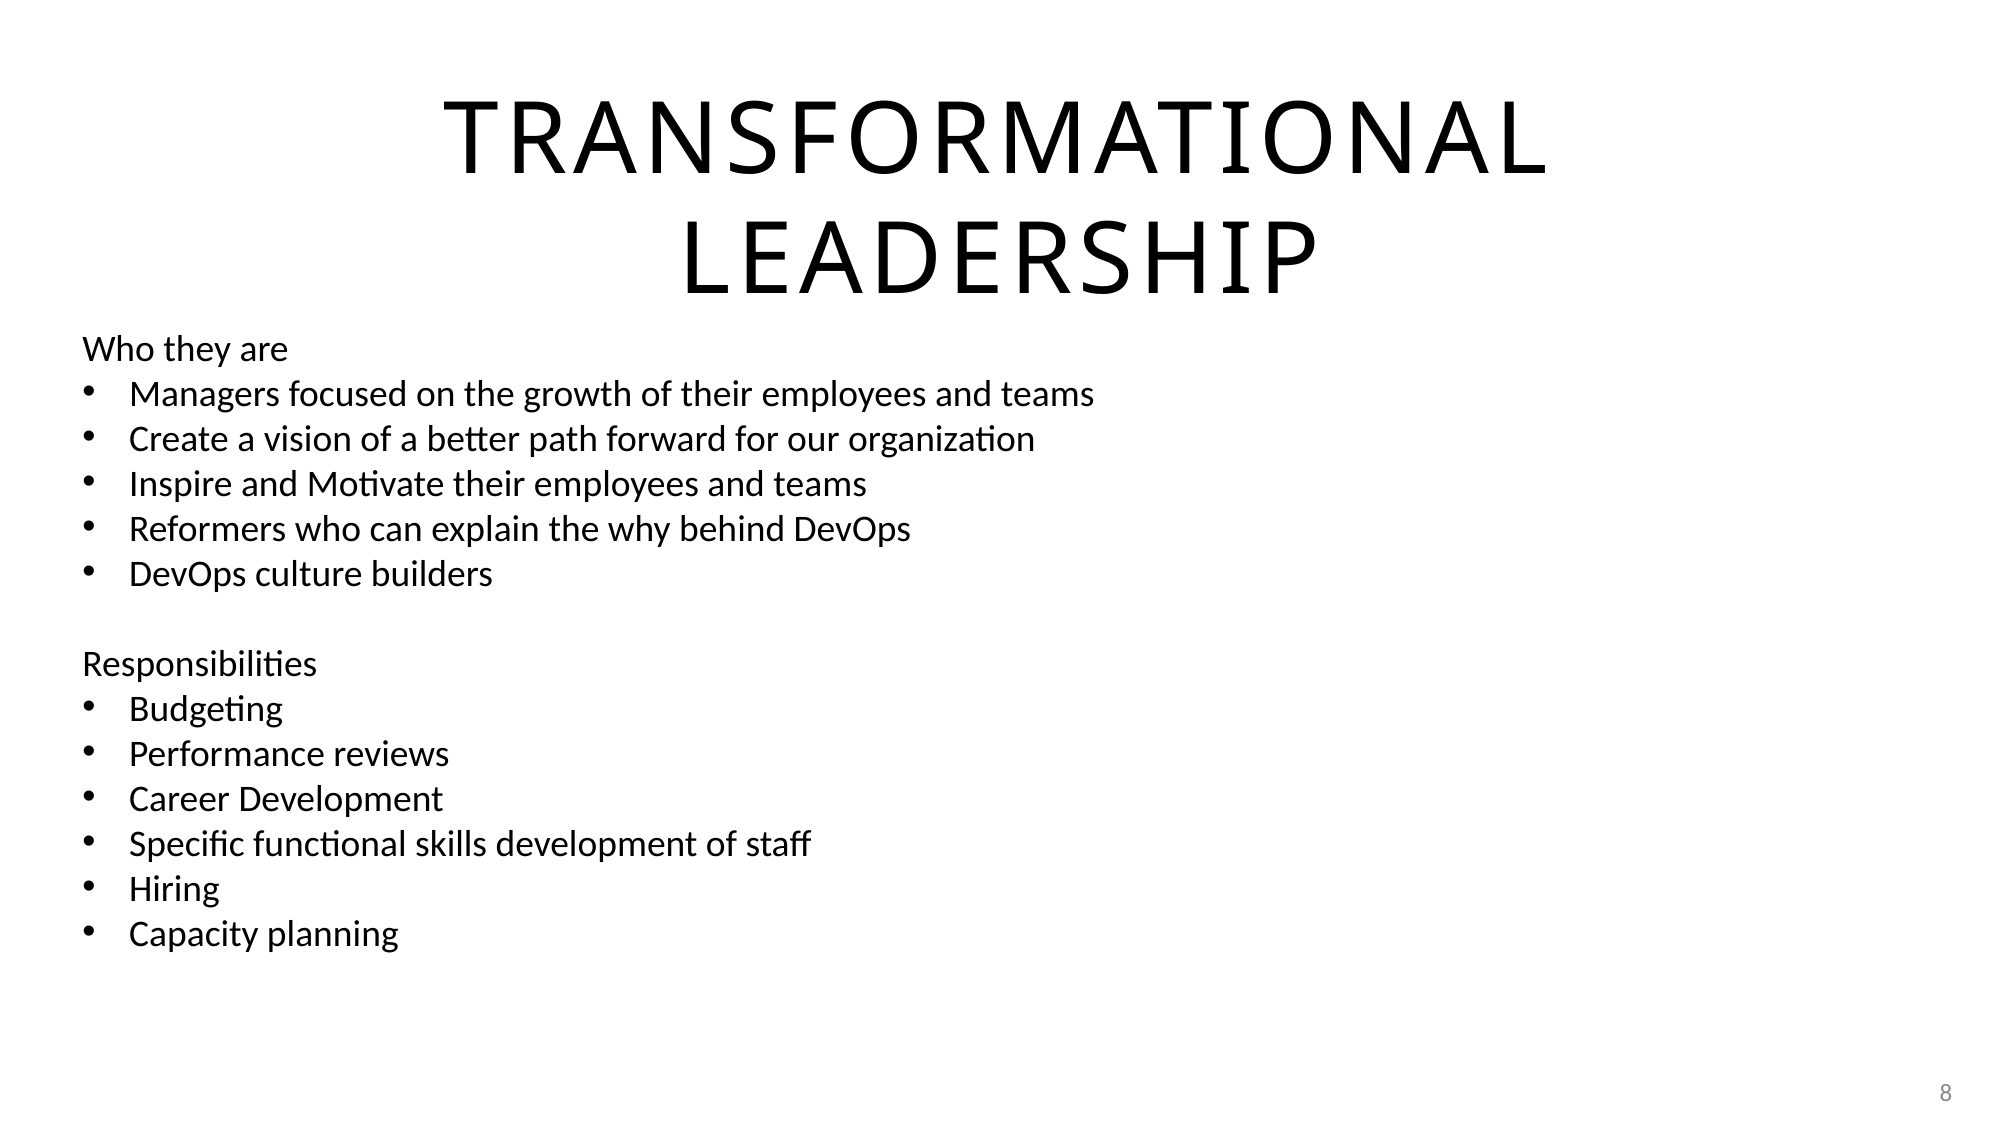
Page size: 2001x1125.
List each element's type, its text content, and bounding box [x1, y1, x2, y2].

title Transformational leadership [97, 125, 1903, 262]
slide_number 8 [1894, 1061, 1968, 1121]
text_box Who they are Managers focused on the growth of their employees and teams Create a vision of a better path forward for our organization Inspire and Motivate their employees and teams Reformers who can explain the why behind DevOps DevOps culture builders Responsibilities Budgeting Performance reviews Career Development Specific functional skills development of staff Hiring Capacity planning [67, 316, 1453, 1006]
